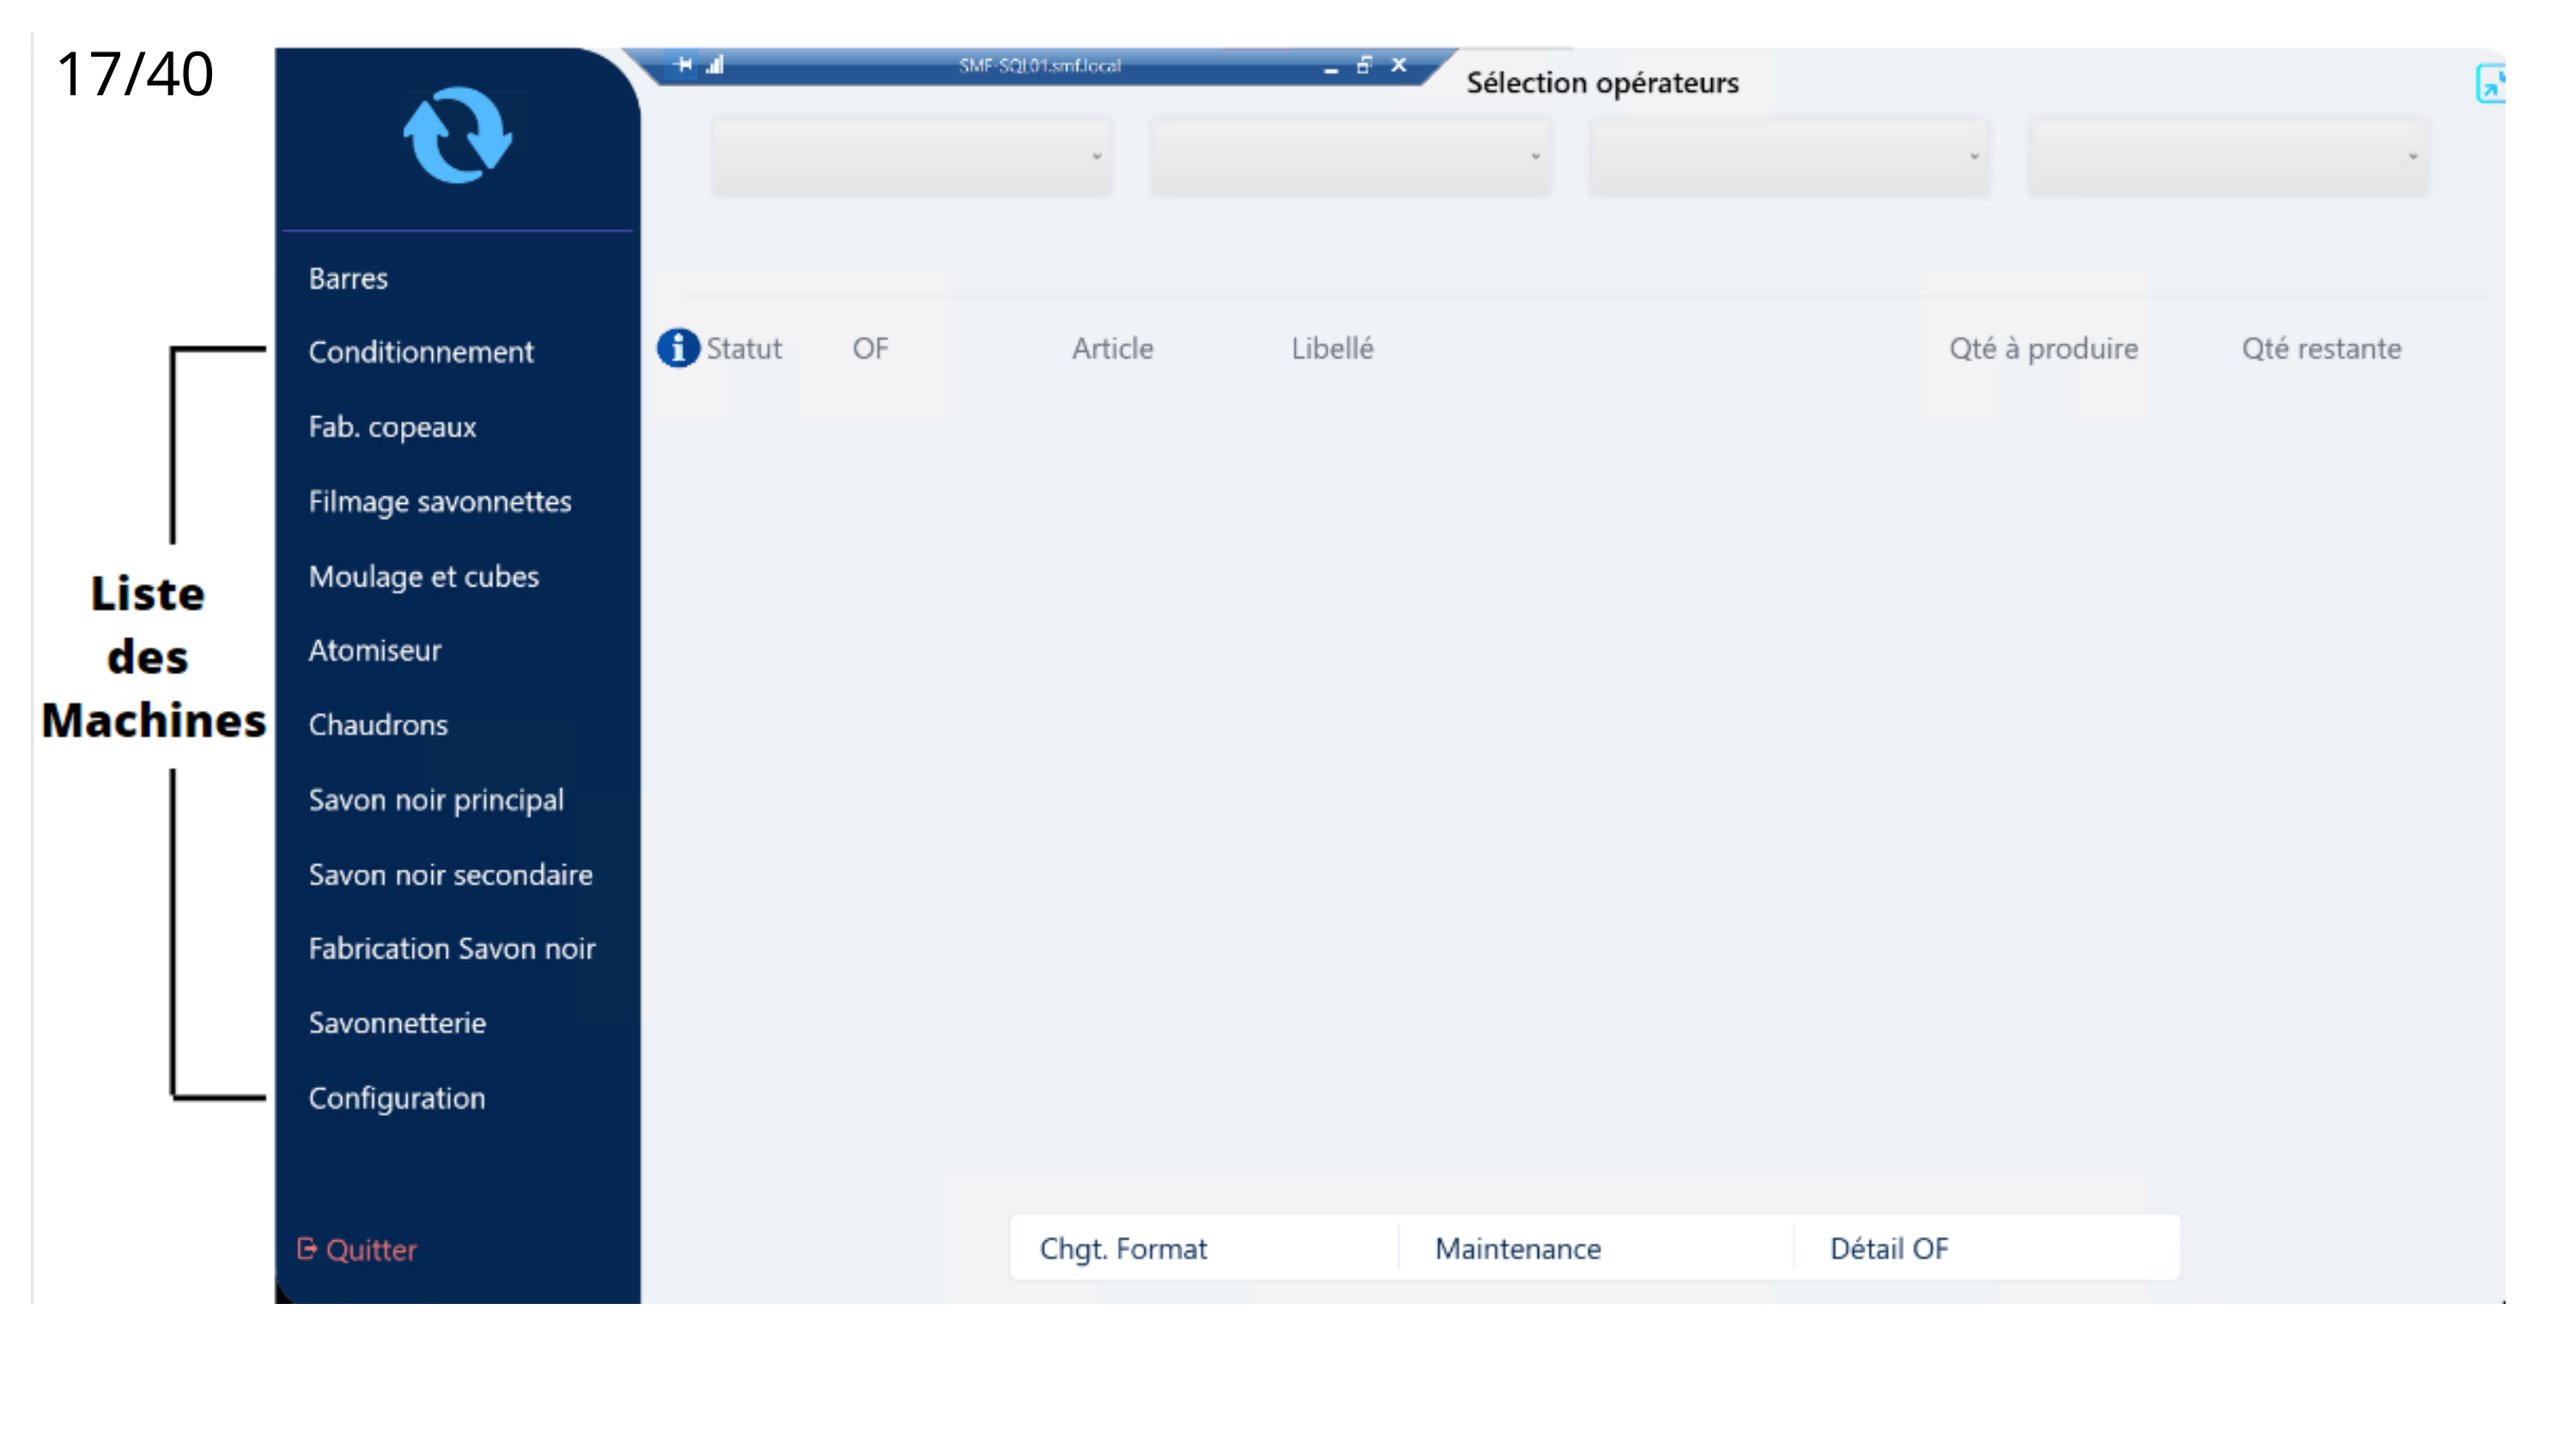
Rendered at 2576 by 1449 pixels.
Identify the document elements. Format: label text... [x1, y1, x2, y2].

text_box 17/40 [54, 22, 368, 108]
text_box [30, 32, 2506, 1304]
